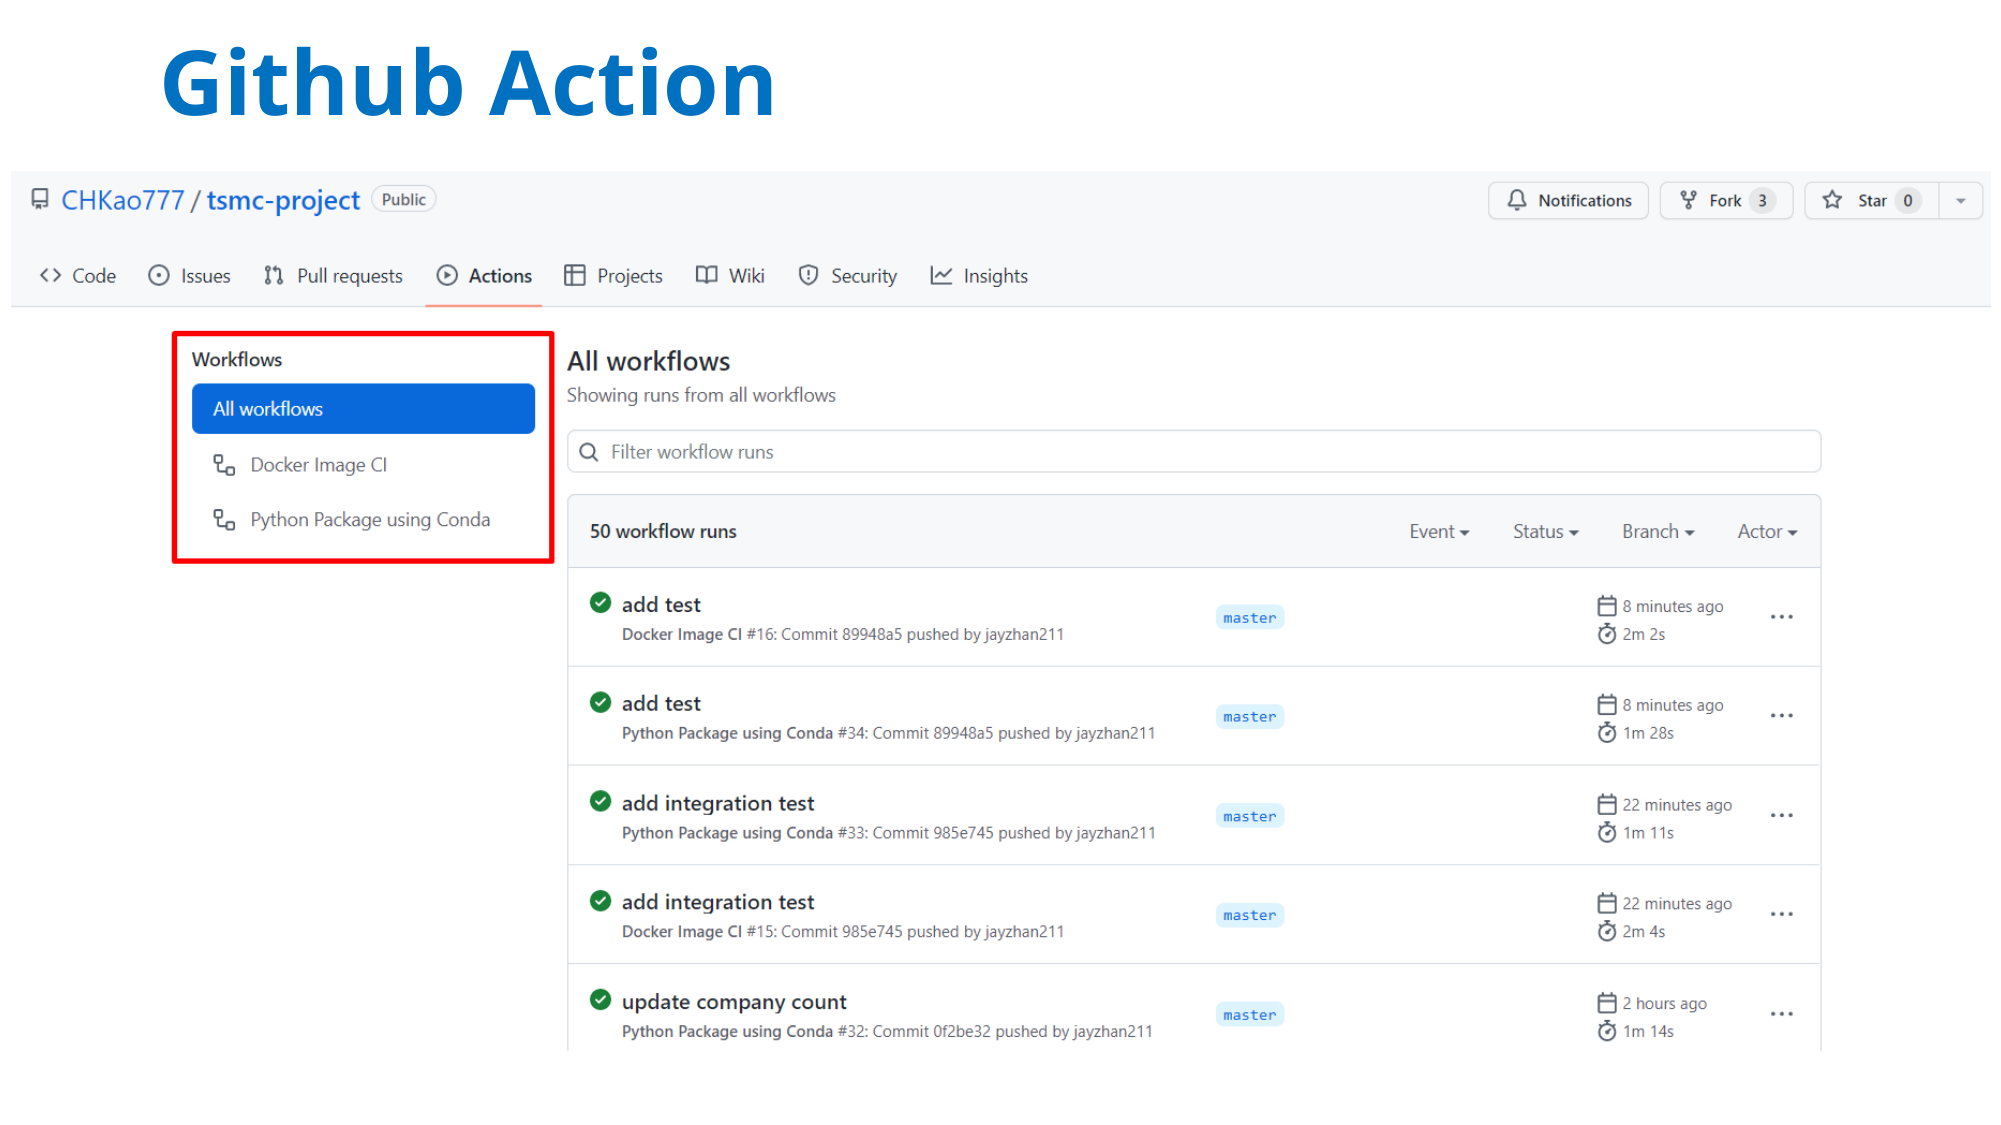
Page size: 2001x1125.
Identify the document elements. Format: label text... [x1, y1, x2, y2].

title Github Action [144, 30, 1870, 143]
picture [11, 171, 1991, 1051]
